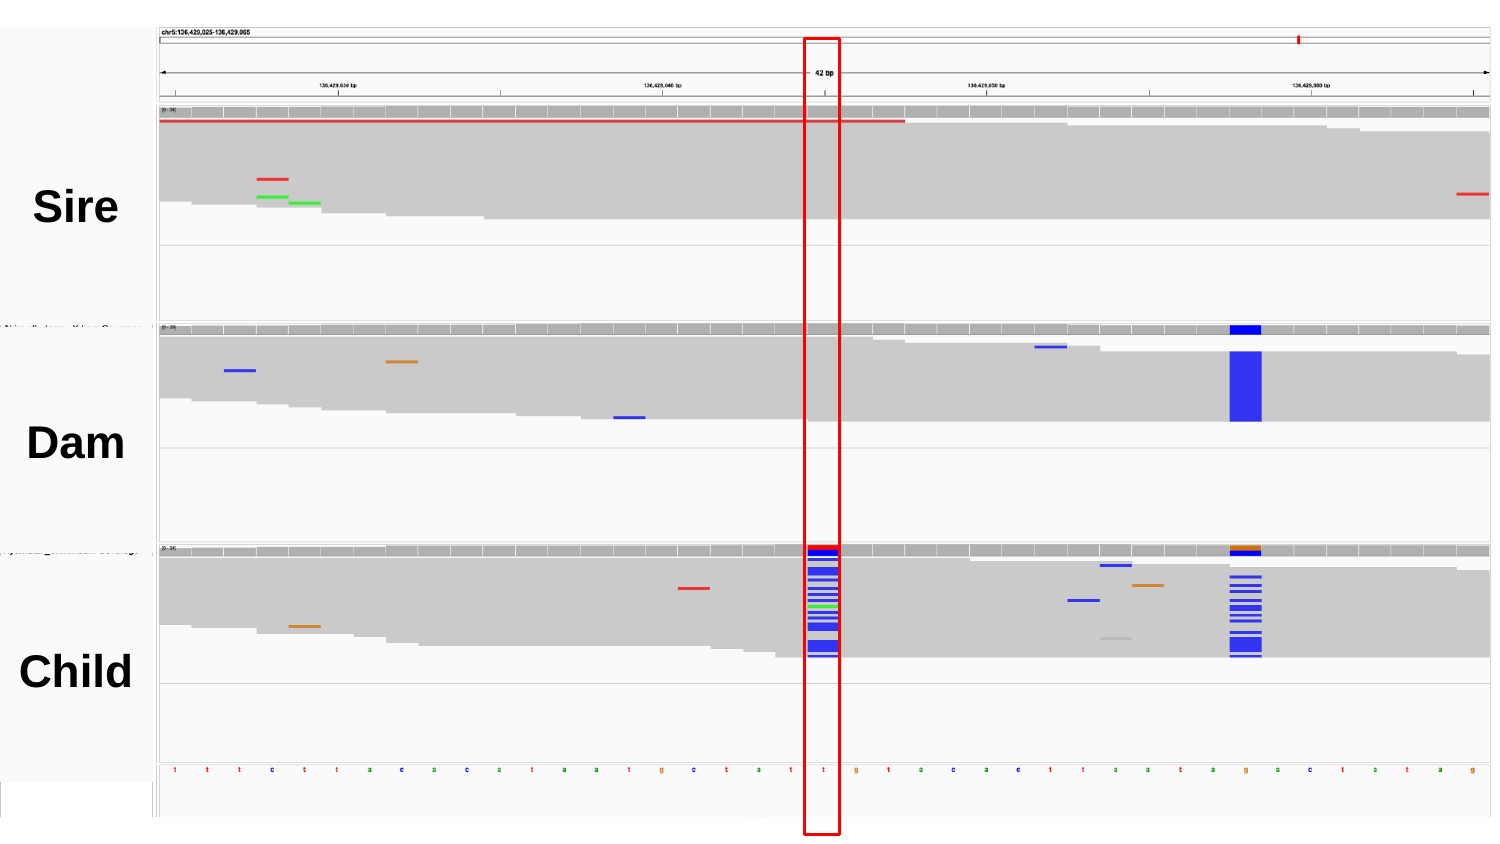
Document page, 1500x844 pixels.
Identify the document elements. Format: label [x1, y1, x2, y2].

picture [0, 26, 1500, 817]
text_box [804, 825, 840, 835]
